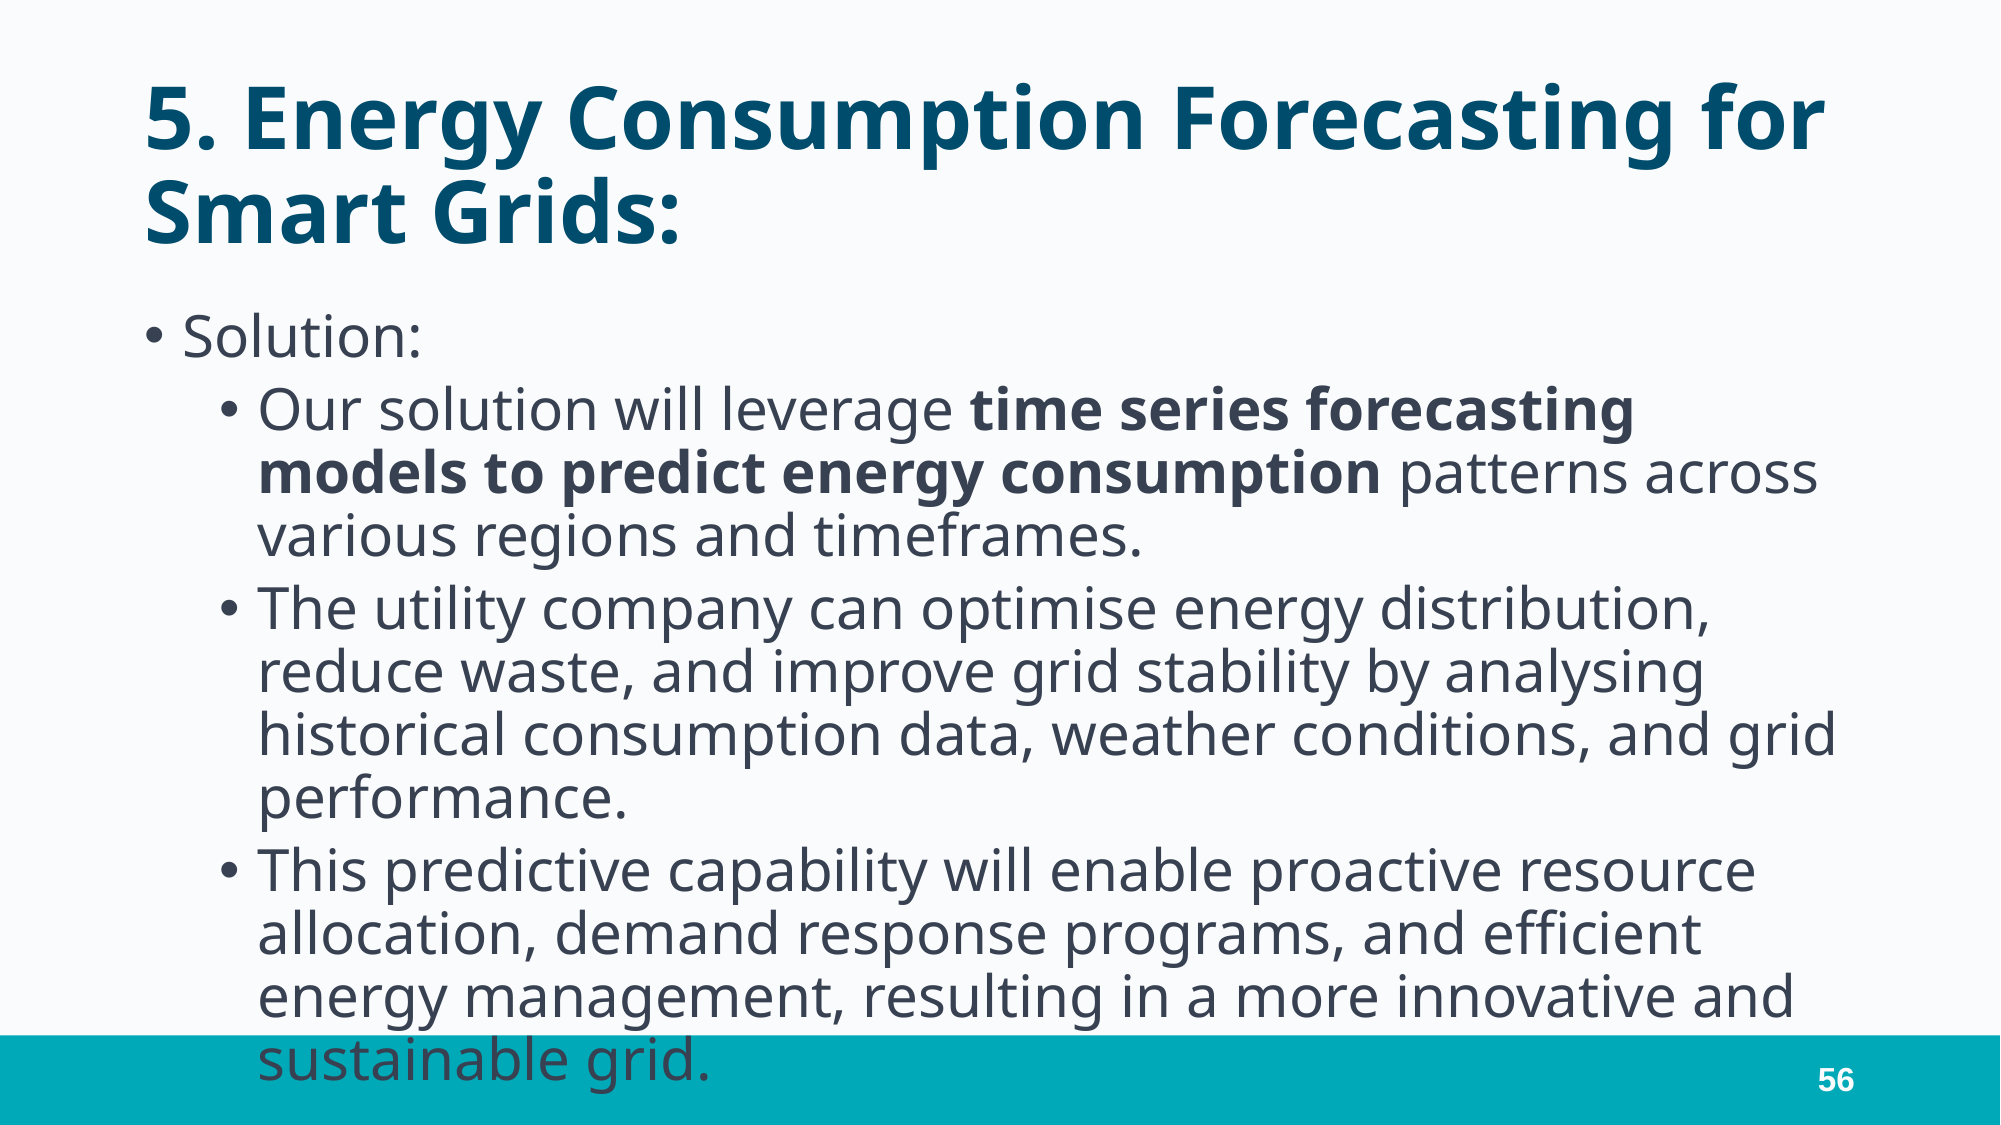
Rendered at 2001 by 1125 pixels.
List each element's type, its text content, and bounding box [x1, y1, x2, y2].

slide_number 56 [1807, 1050, 1863, 1106]
title 5. Energy Consumption Forecasting for Smart Grids: [136, 59, 1863, 278]
list Solution: Our solution will leverage time series forecasting models to predict energy consumption patterns across various regions and timeframes. The utility company can optimise energy distribution, reduce waste, and improve grid stability by analysing historical consumption data, weather conditions, and grid performance. This predictive capability will enable proactive resource allocation, demand response programs, and efficient energy management, resulting in a more innovative and sustainable grid. [136, 298, 1863, 1014]
